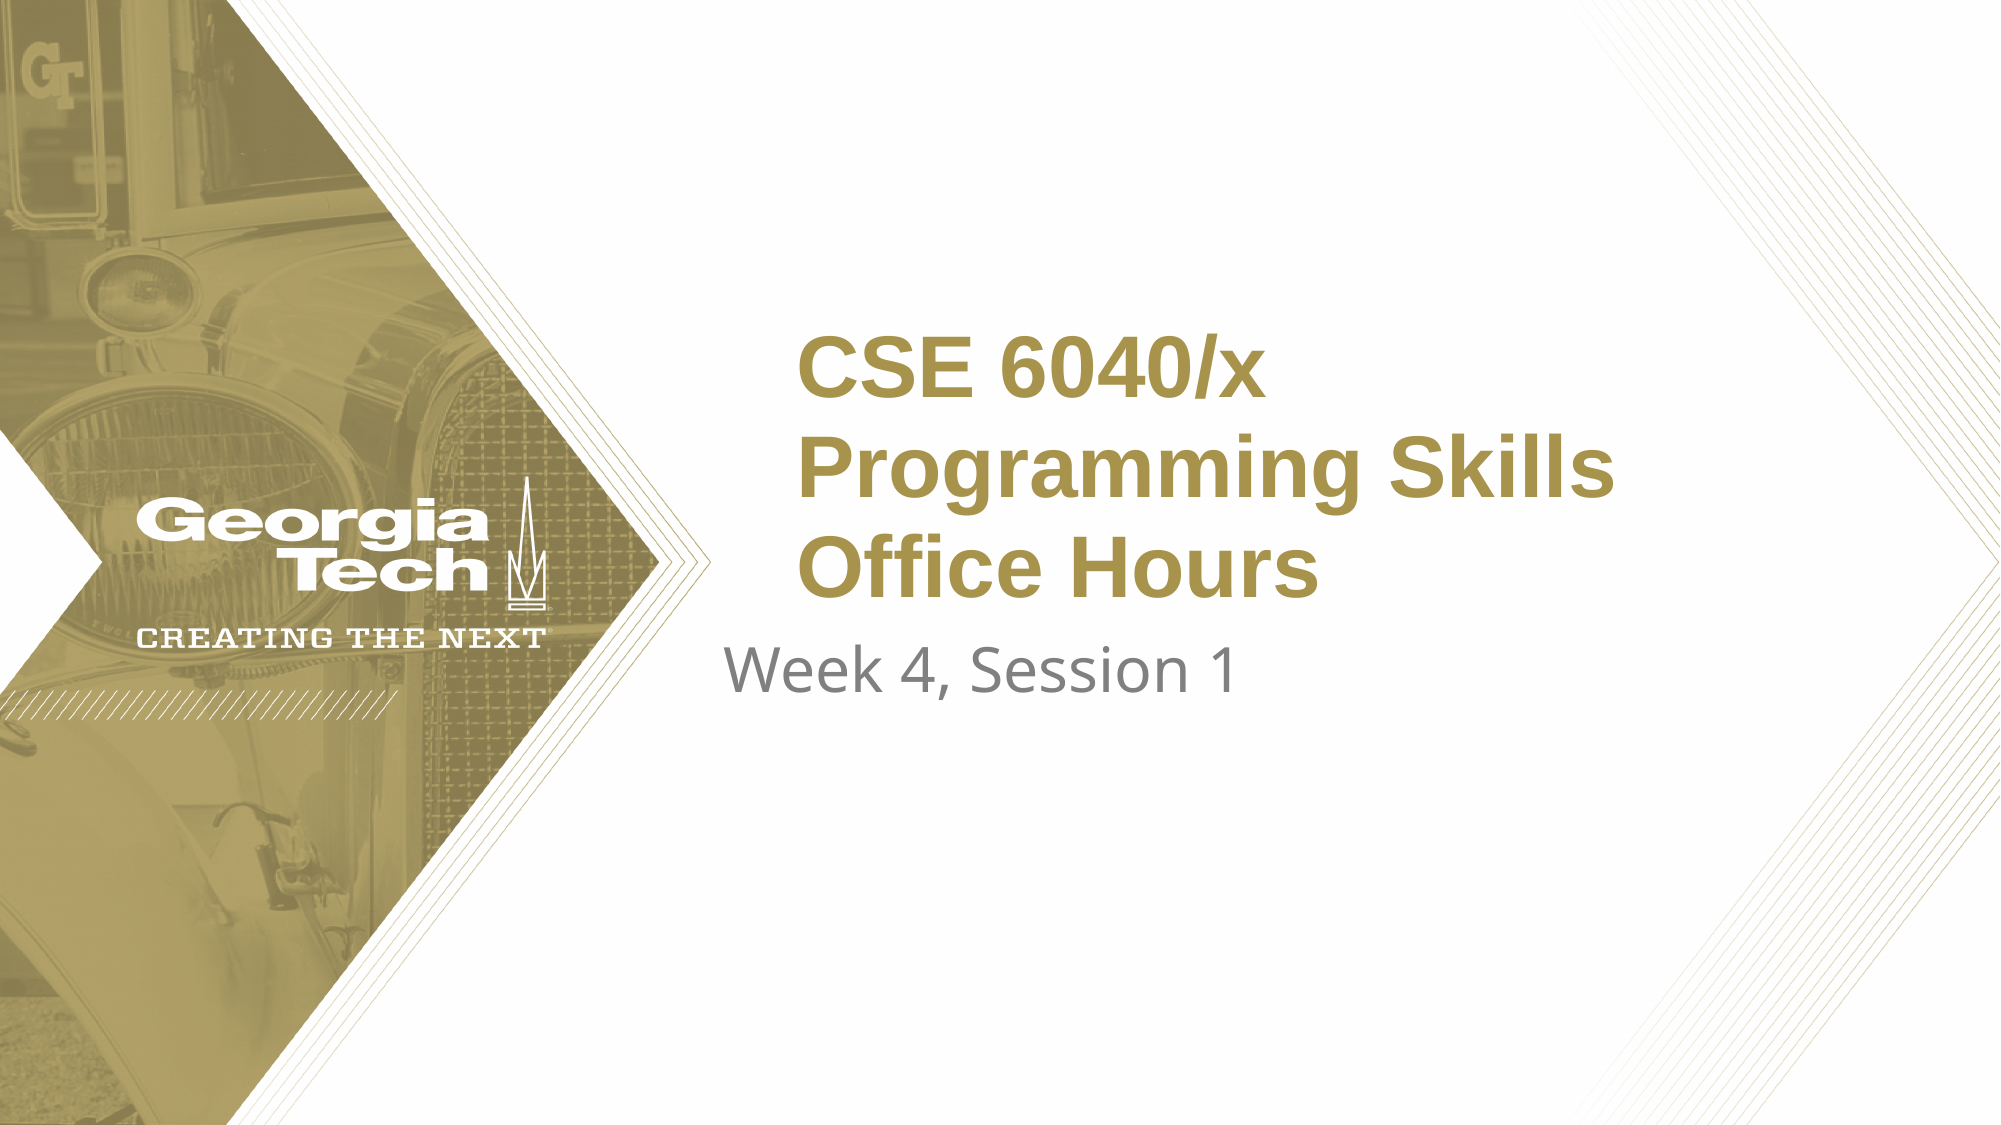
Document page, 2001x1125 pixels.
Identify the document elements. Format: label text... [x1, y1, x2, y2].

title CSE 6040/x Programming Skills Office Hours [781, 304, 1926, 623]
picture [0, 0, 2001, 1125]
subtitle Week 4, Session 1 [708, 622, 1824, 899]
